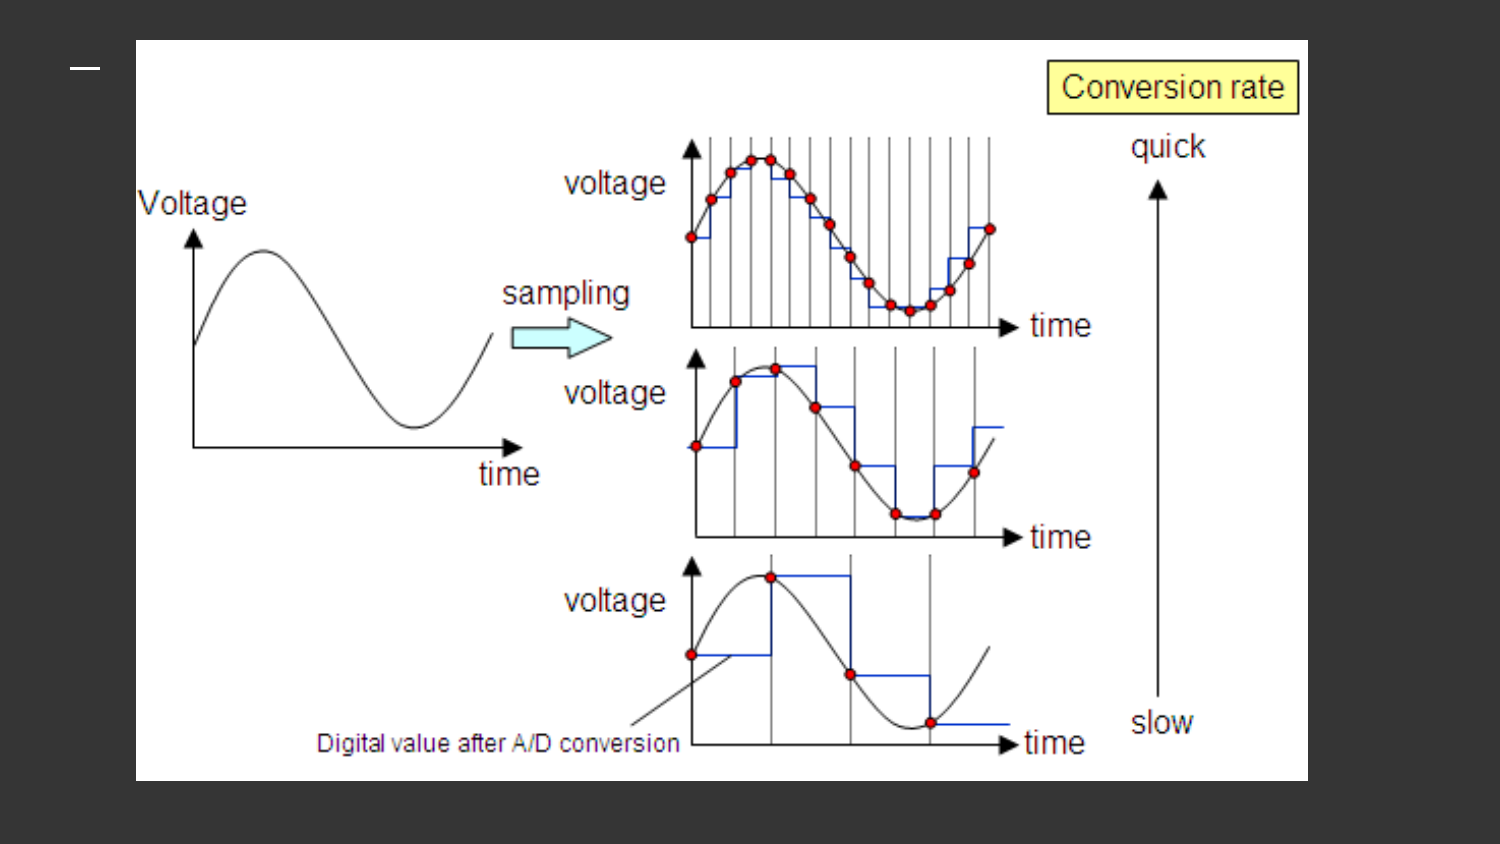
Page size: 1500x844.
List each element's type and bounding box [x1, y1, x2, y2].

picture [136, 40, 1308, 781]
